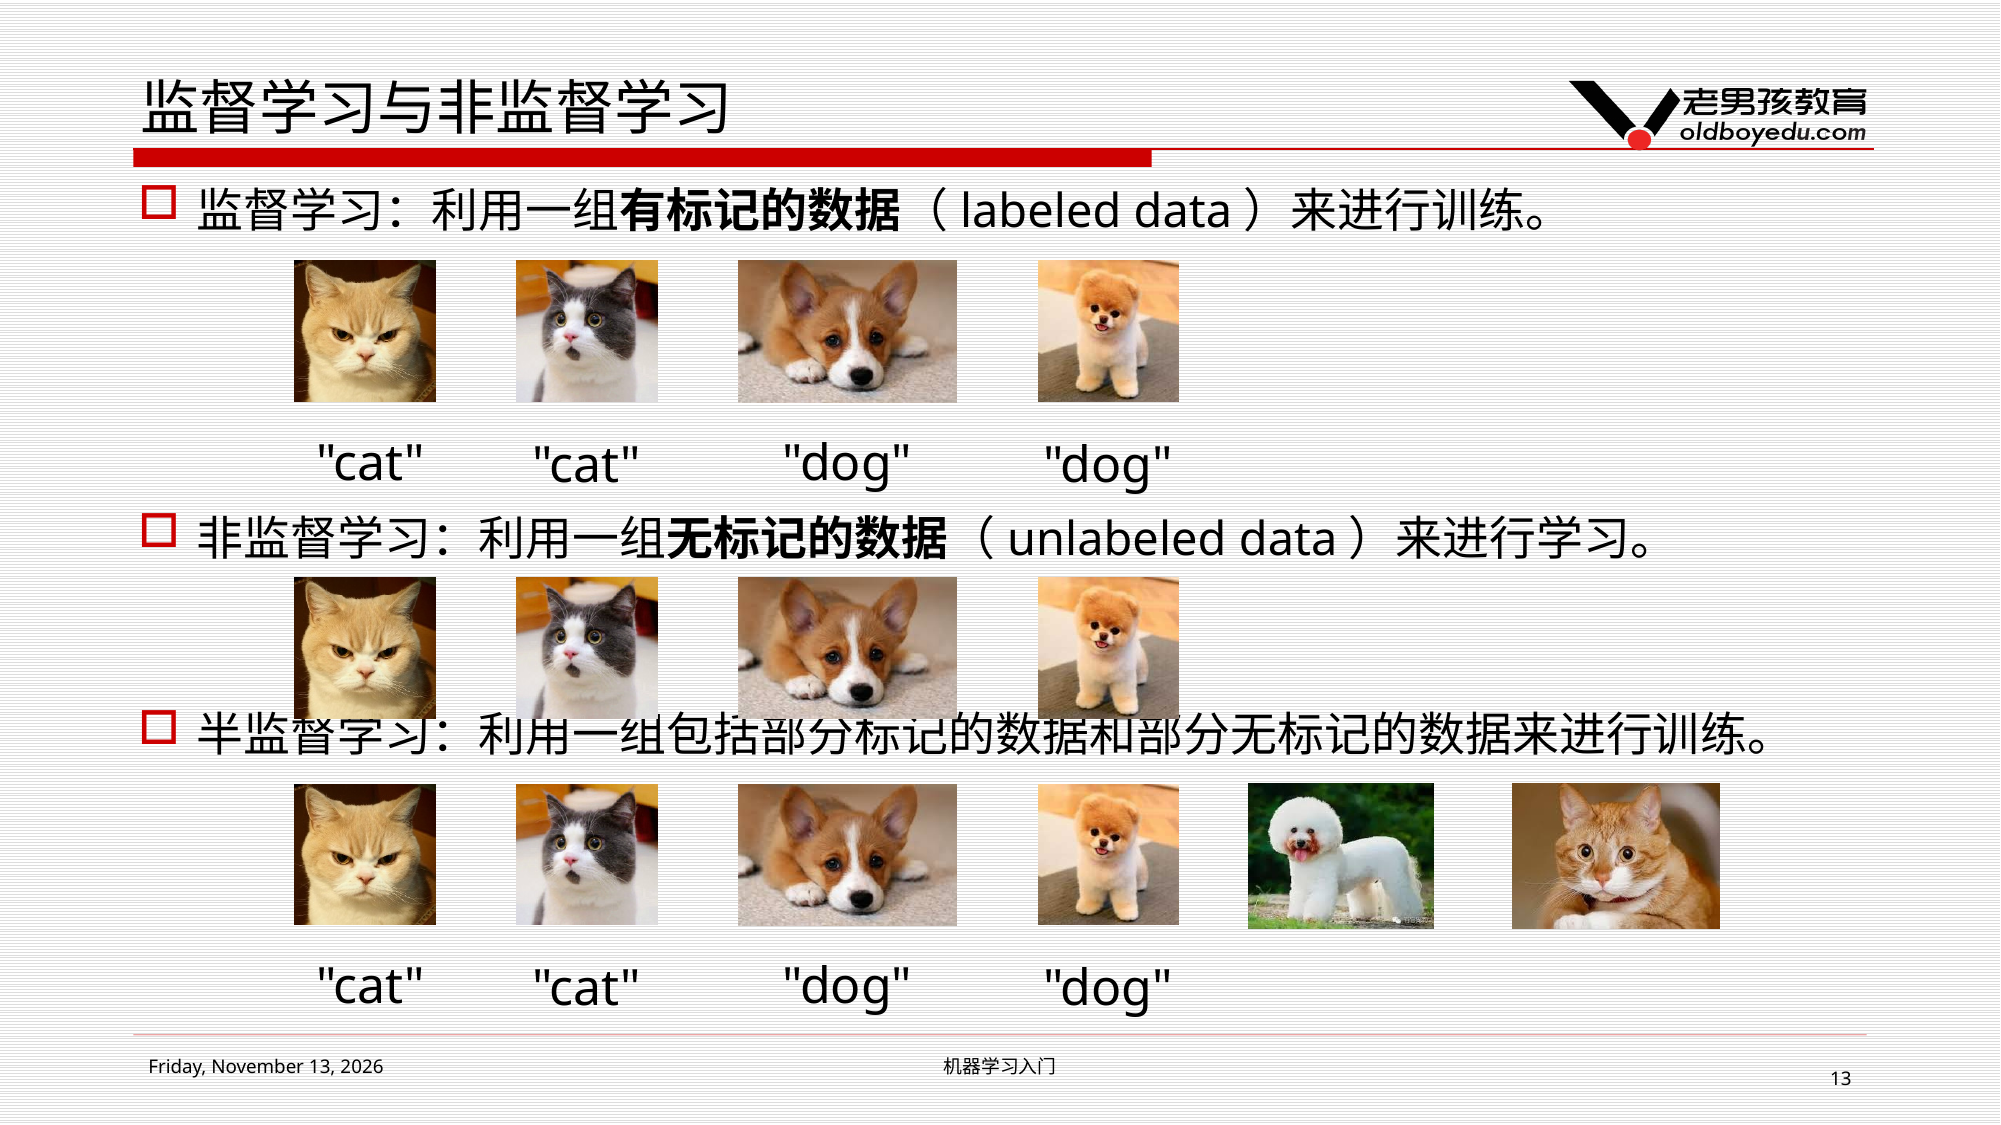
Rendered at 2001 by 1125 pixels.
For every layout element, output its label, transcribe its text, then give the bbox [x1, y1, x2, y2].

list 监督学习：利用一组有标记的数据（labeled data）来进行训练。 非监督学习：利用一组无标记的数据（unlabeled data）来进行学习。 半监督学习：利用一组包括部分标记的数据和部分无标记的数据来进行训练。 [123, 172, 1874, 988]
picture [1038, 577, 1179, 719]
text_box "dog" [761, 946, 934, 1022]
footer 机器学习入门 [683, 1046, 1317, 1103]
picture [516, 577, 658, 719]
picture [294, 784, 436, 925]
text_box "dog" [1022, 425, 1195, 500]
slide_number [133, 1046, 567, 1103]
picture [738, 260, 957, 403]
picture [516, 260, 658, 402]
text_box "cat" [510, 948, 663, 1024]
picture [516, 784, 658, 925]
picture [1248, 783, 1434, 929]
picture [738, 577, 957, 720]
text_box "dog" [761, 422, 934, 498]
picture [1038, 784, 1179, 925]
text_box "cat" [294, 946, 447, 1022]
picture [294, 260, 436, 402]
picture [294, 577, 436, 719]
picture [738, 784, 957, 926]
picture [1038, 260, 1179, 402]
text_box "cat" [294, 422, 447, 498]
text_box "cat" [510, 425, 663, 500]
picture [1512, 783, 1720, 929]
slide_number 13 [1433, 1058, 1867, 1103]
title 监督学习与非监督学习 [125, 50, 1876, 149]
text_box "dog" [1022, 948, 1195, 1024]
